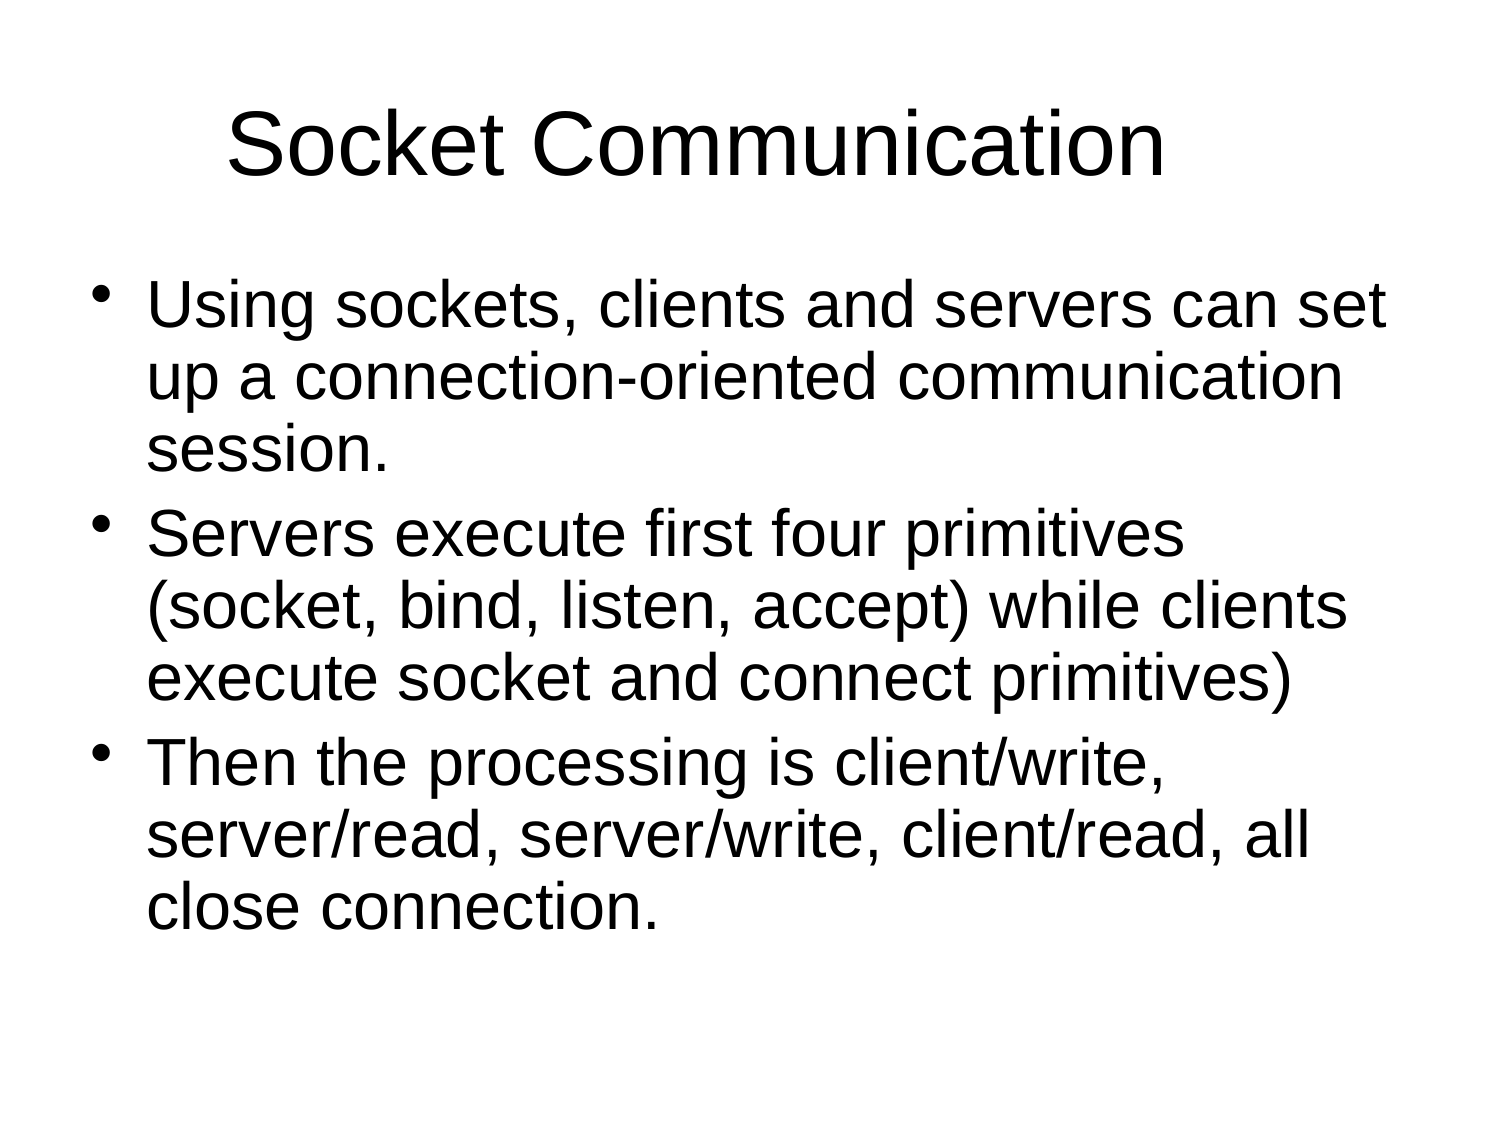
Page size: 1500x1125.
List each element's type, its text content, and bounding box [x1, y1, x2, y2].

title Socket Communication [74, 44, 1426, 233]
list Using sockets, clients and servers can set up a connection-oriented communication session. Servers execute first four primitives (socket, bind, listen, accept) while clients execute socket and connect primitives) Then the processing is client/write, server/read, server/write, client/read, all close connection. [74, 262, 1426, 1006]
